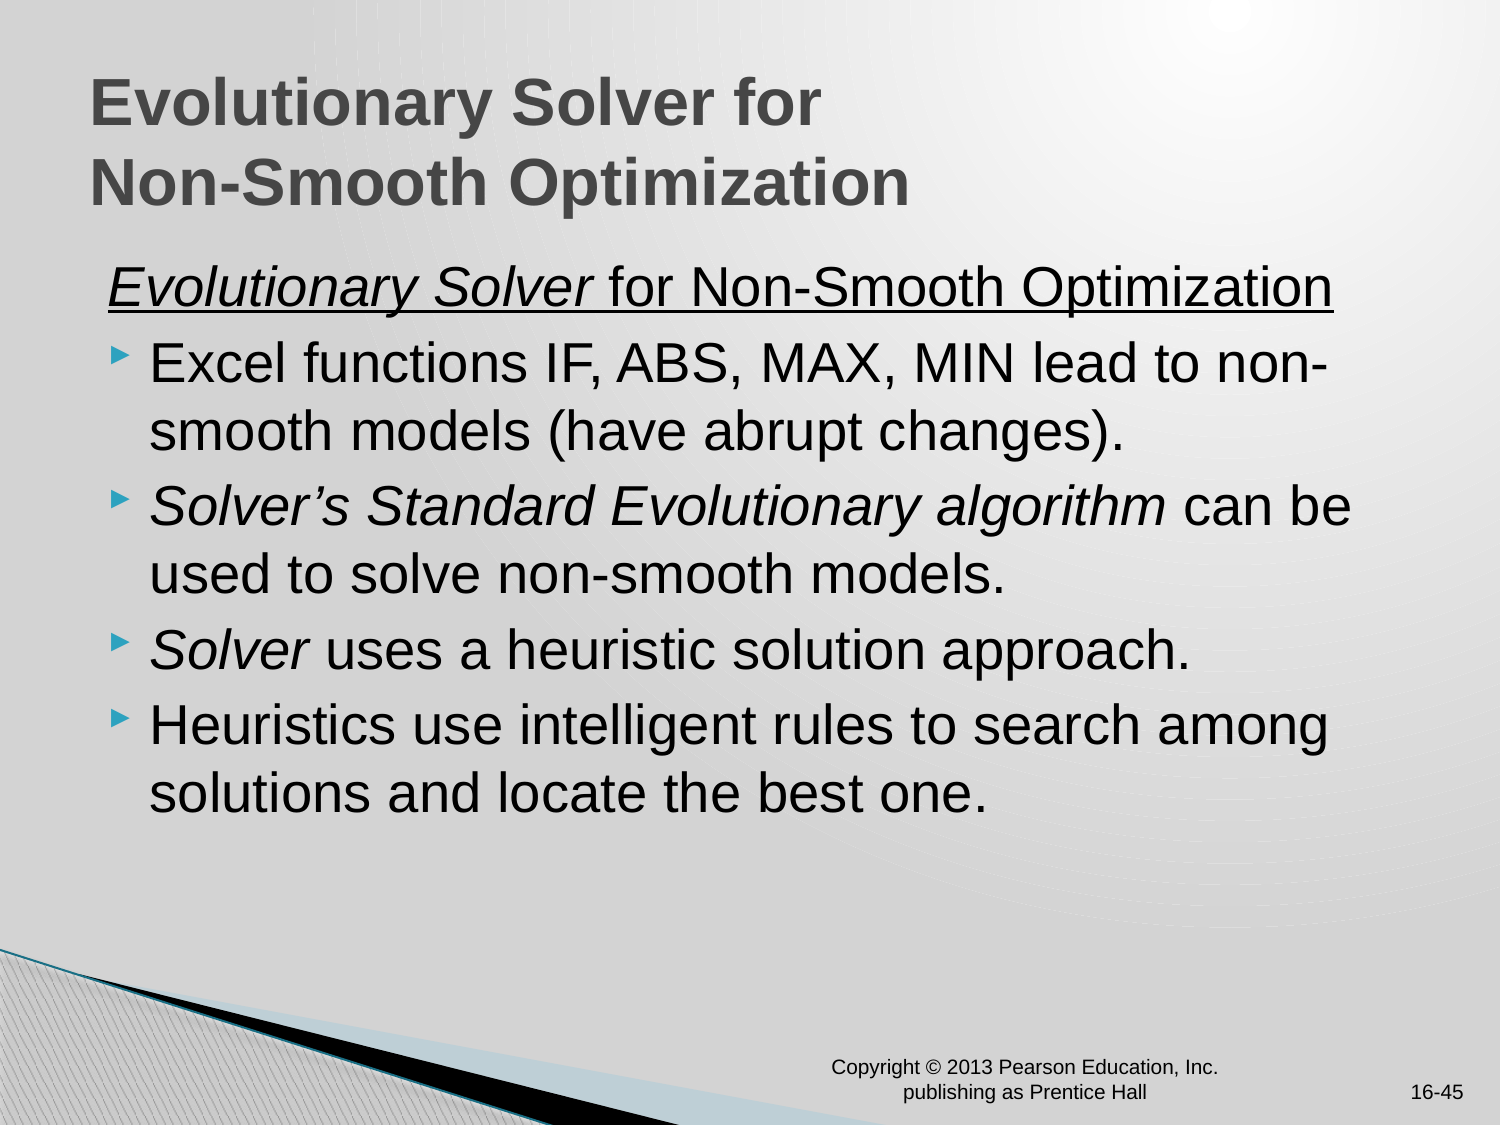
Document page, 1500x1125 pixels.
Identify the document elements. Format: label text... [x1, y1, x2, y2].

title Evolutionary Solver for Non-Smooth Optimization [75, 45, 1425, 233]
footer Copyright © 2013 Pearson Education, Inc. publishing as Prentice Hall [812, 1051, 1238, 1112]
list Evolutionary Solver for Non-Smooth Optimization Excel functions IF, ABS, MAX, MIN lead to non-smooth models (have abrupt changes). Solver’s Standard Evolutionary algorithm can be used to solve non-smooth models. Solver uses a heuristic solution approach. Heuristics use intelligent rules to search among solutions and locate the best one. [74, 242, 1426, 986]
slide_number 16-45 [1362, 1051, 1479, 1112]
